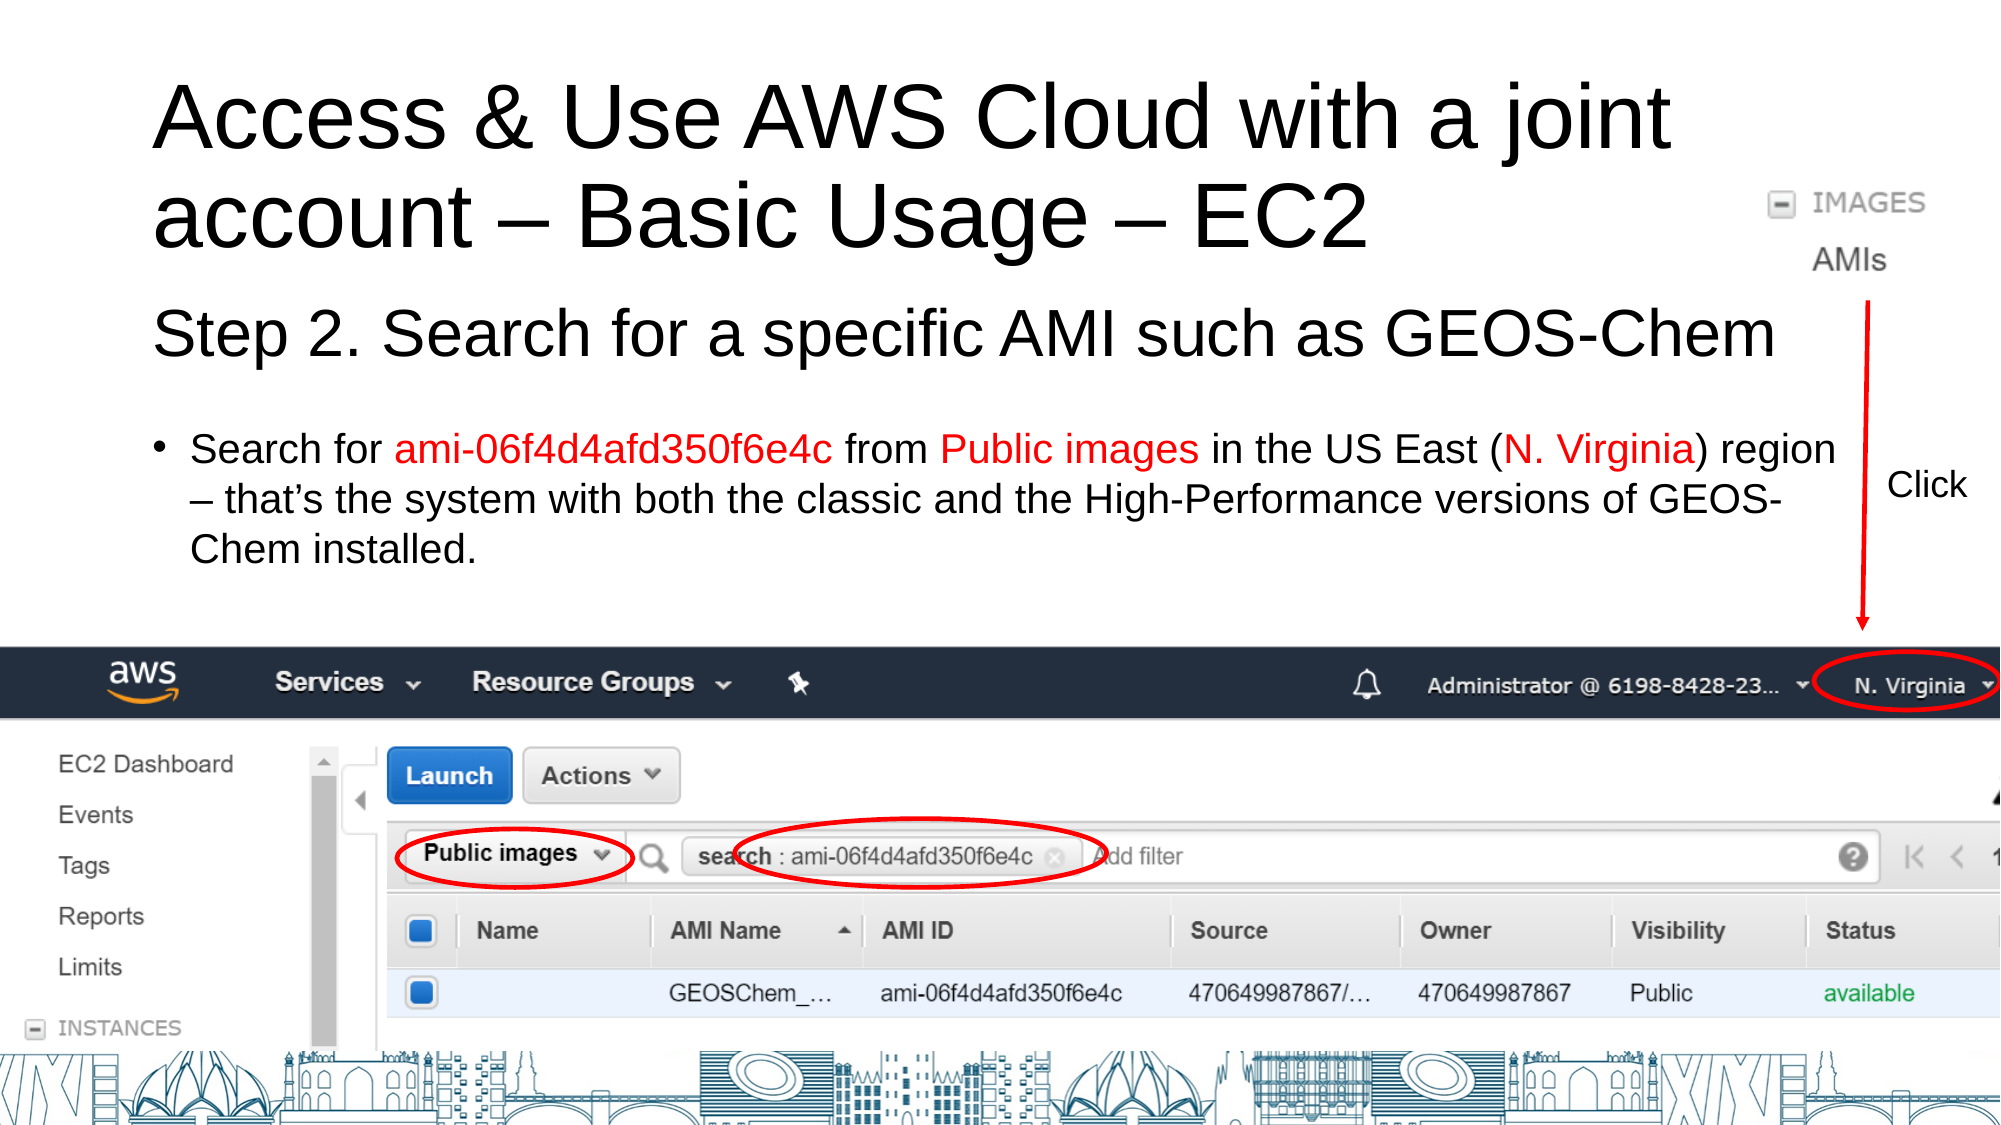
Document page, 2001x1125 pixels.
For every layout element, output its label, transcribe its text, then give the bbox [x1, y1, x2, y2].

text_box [1862, 300, 1868, 631]
list Step 2. Search for a specific AMI such as GEOS-Chem Search for ami-06f4d4afd350f6e4c from Public images in the US East (N. Virginia) region – that’s the system with both the classic and the High-Performance versions of GEOS-Chem installed. [137, 291, 1873, 645]
picture [0, 0, 2000, 1125]
text_box Click [1872, 452, 2000, 513]
title Access & Use AWS Cloud with a joint account – Basic Usage – EC2 [137, 59, 1863, 278]
